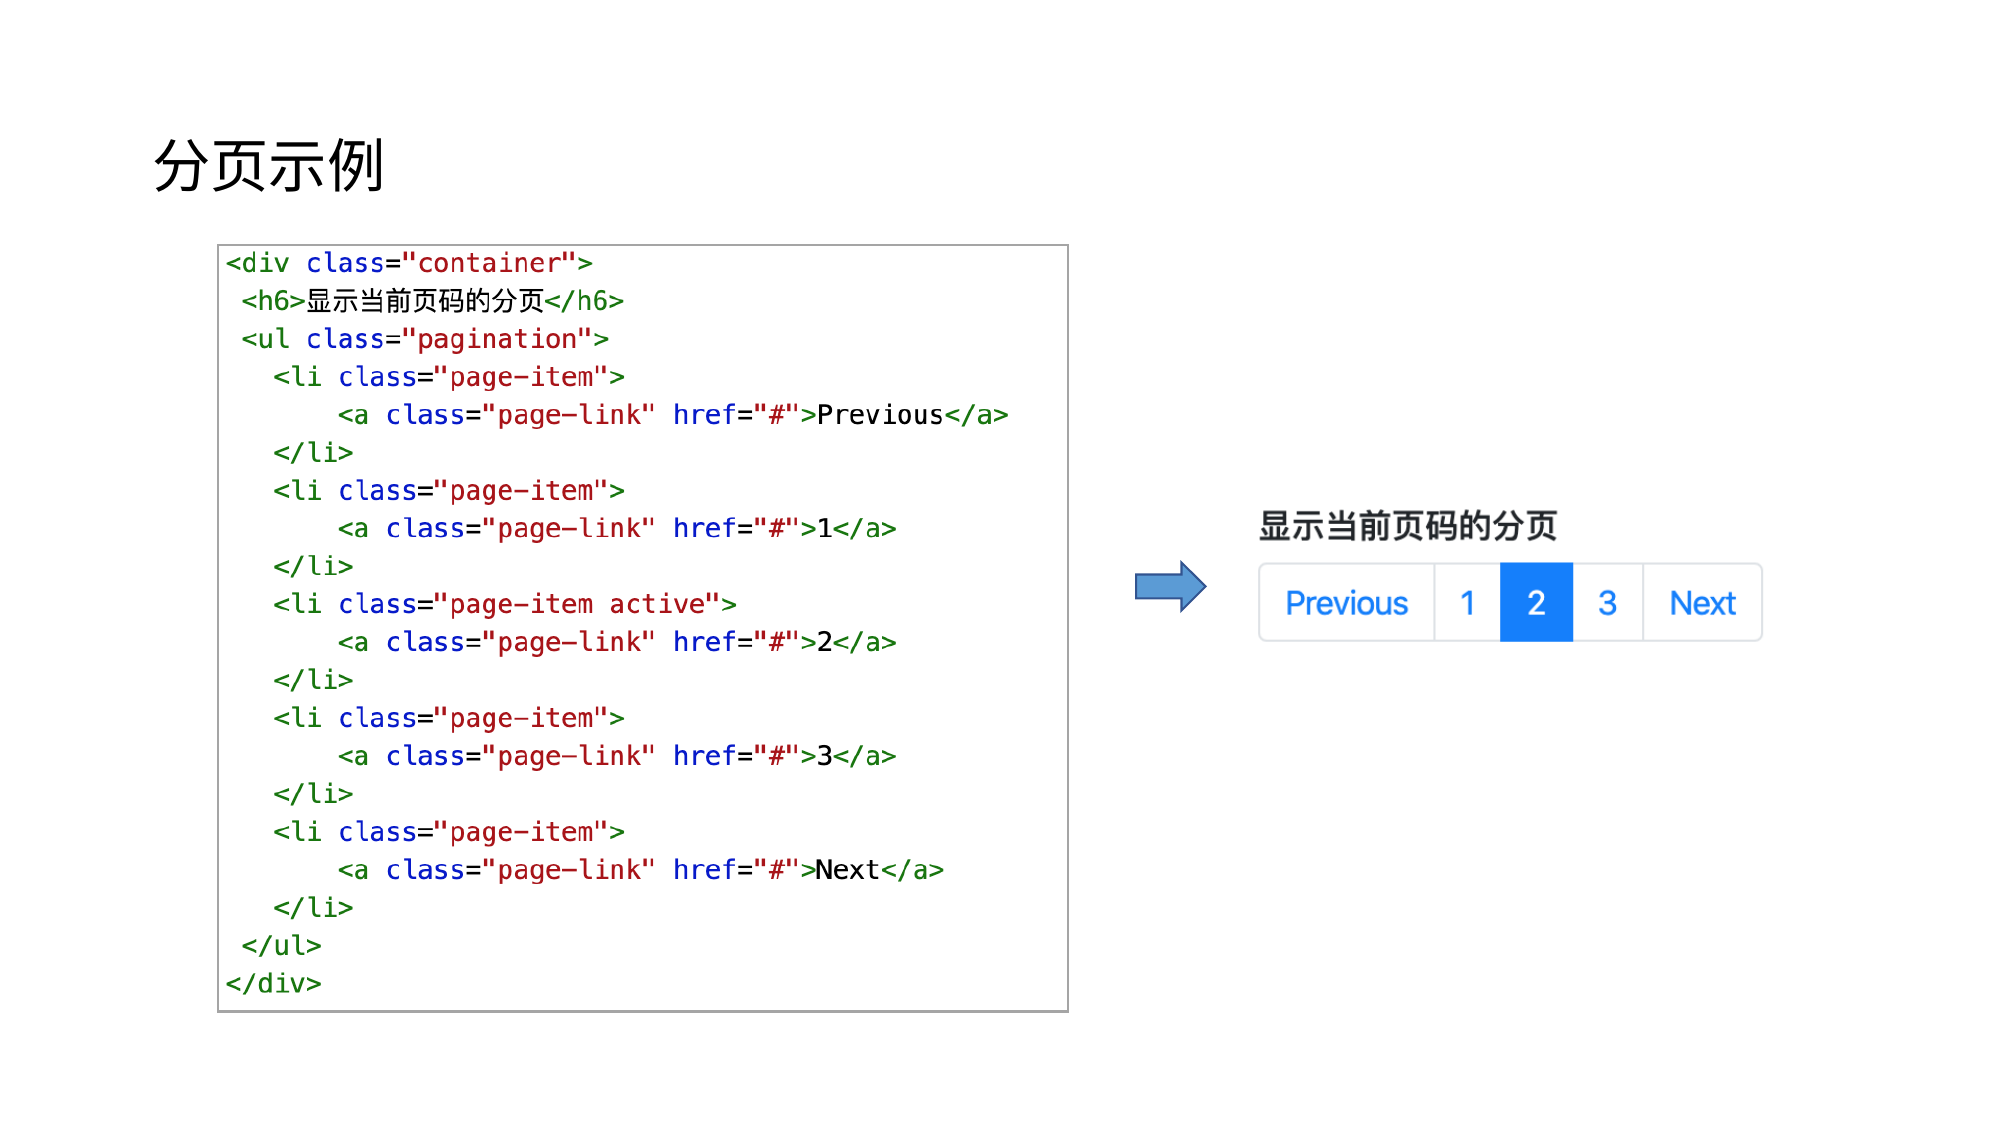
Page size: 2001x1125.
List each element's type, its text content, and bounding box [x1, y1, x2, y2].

text_box [1135, 560, 1208, 614]
title 分页示例 [137, 59, 1863, 278]
picture [218, 245, 1067, 1011]
picture [1231, 502, 1807, 671]
